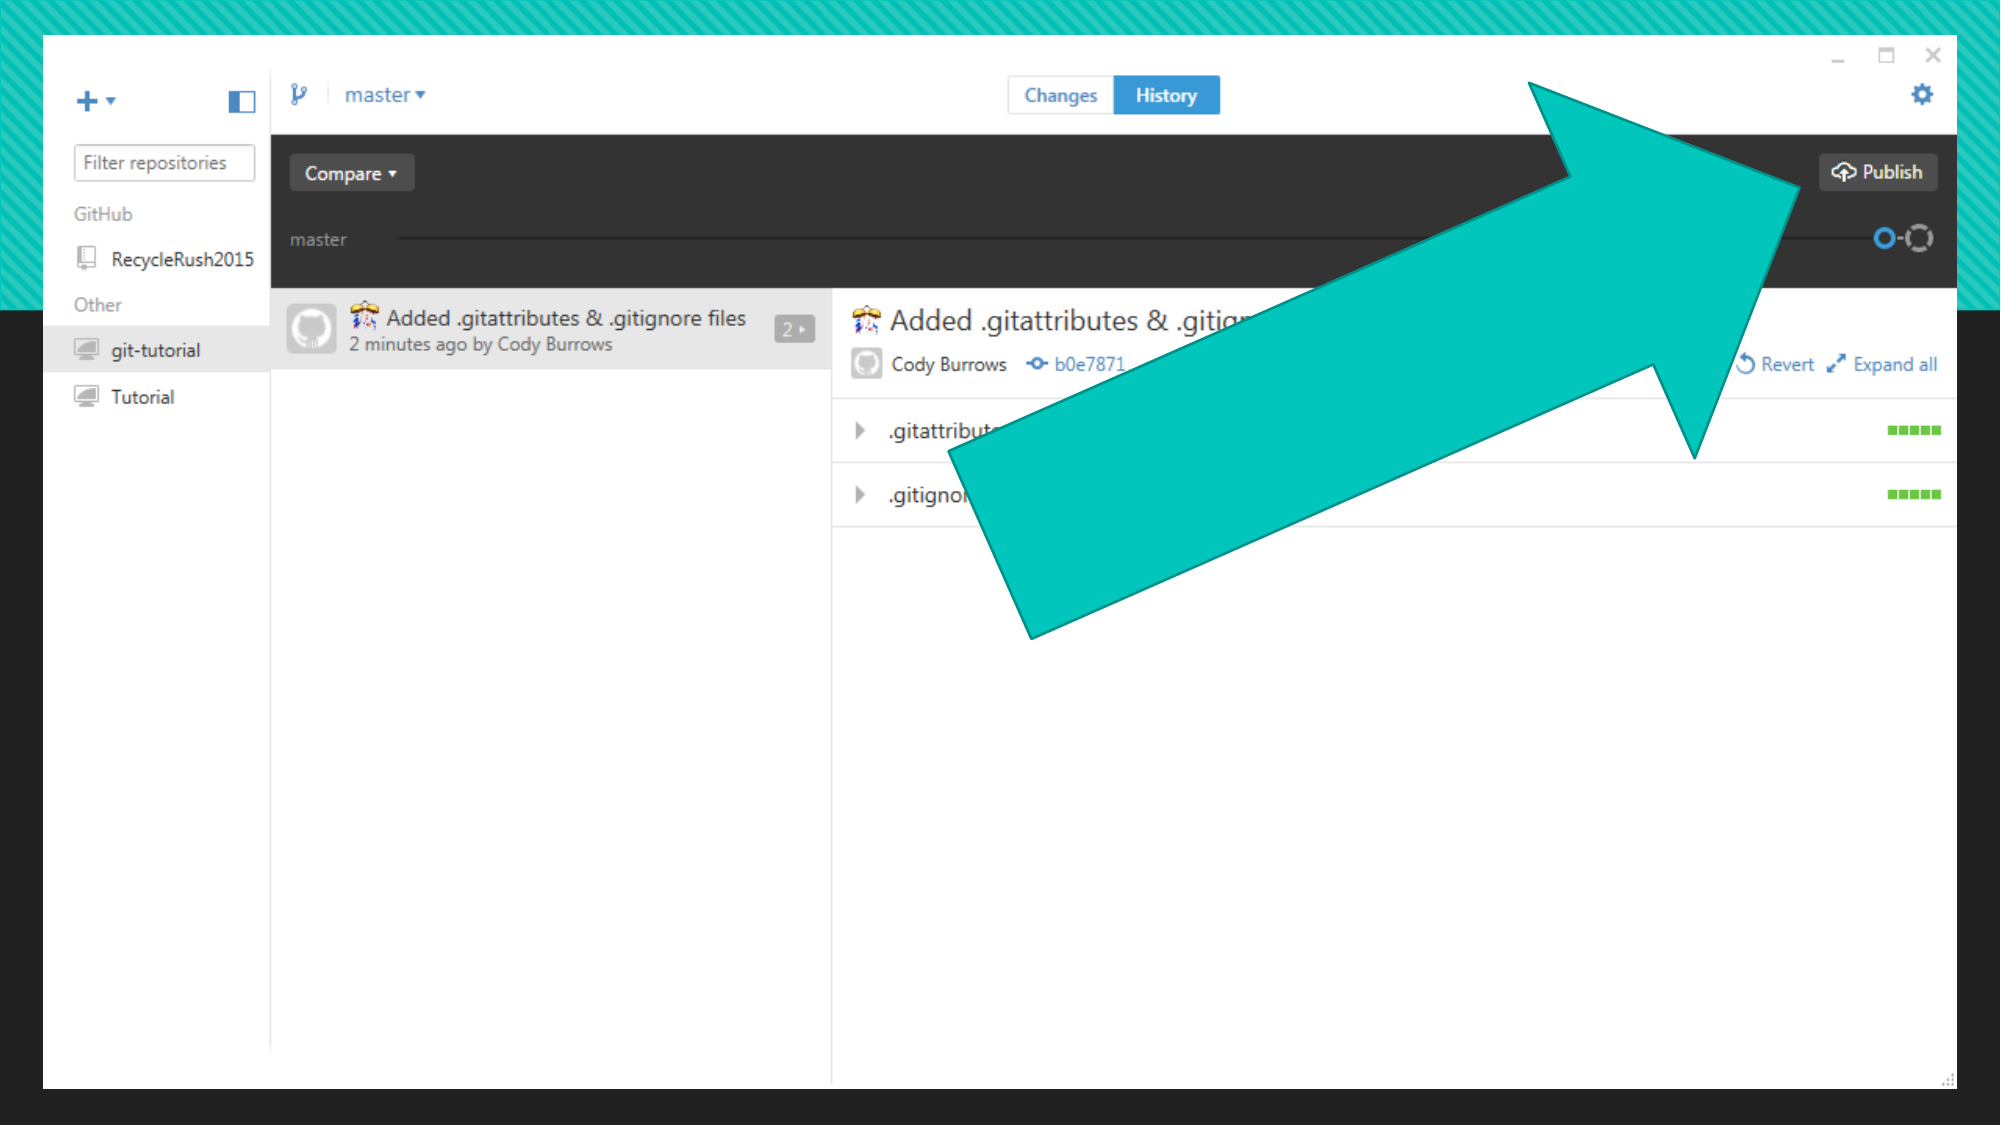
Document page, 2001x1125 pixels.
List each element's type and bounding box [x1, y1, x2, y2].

picture [43, 35, 1957, 1090]
